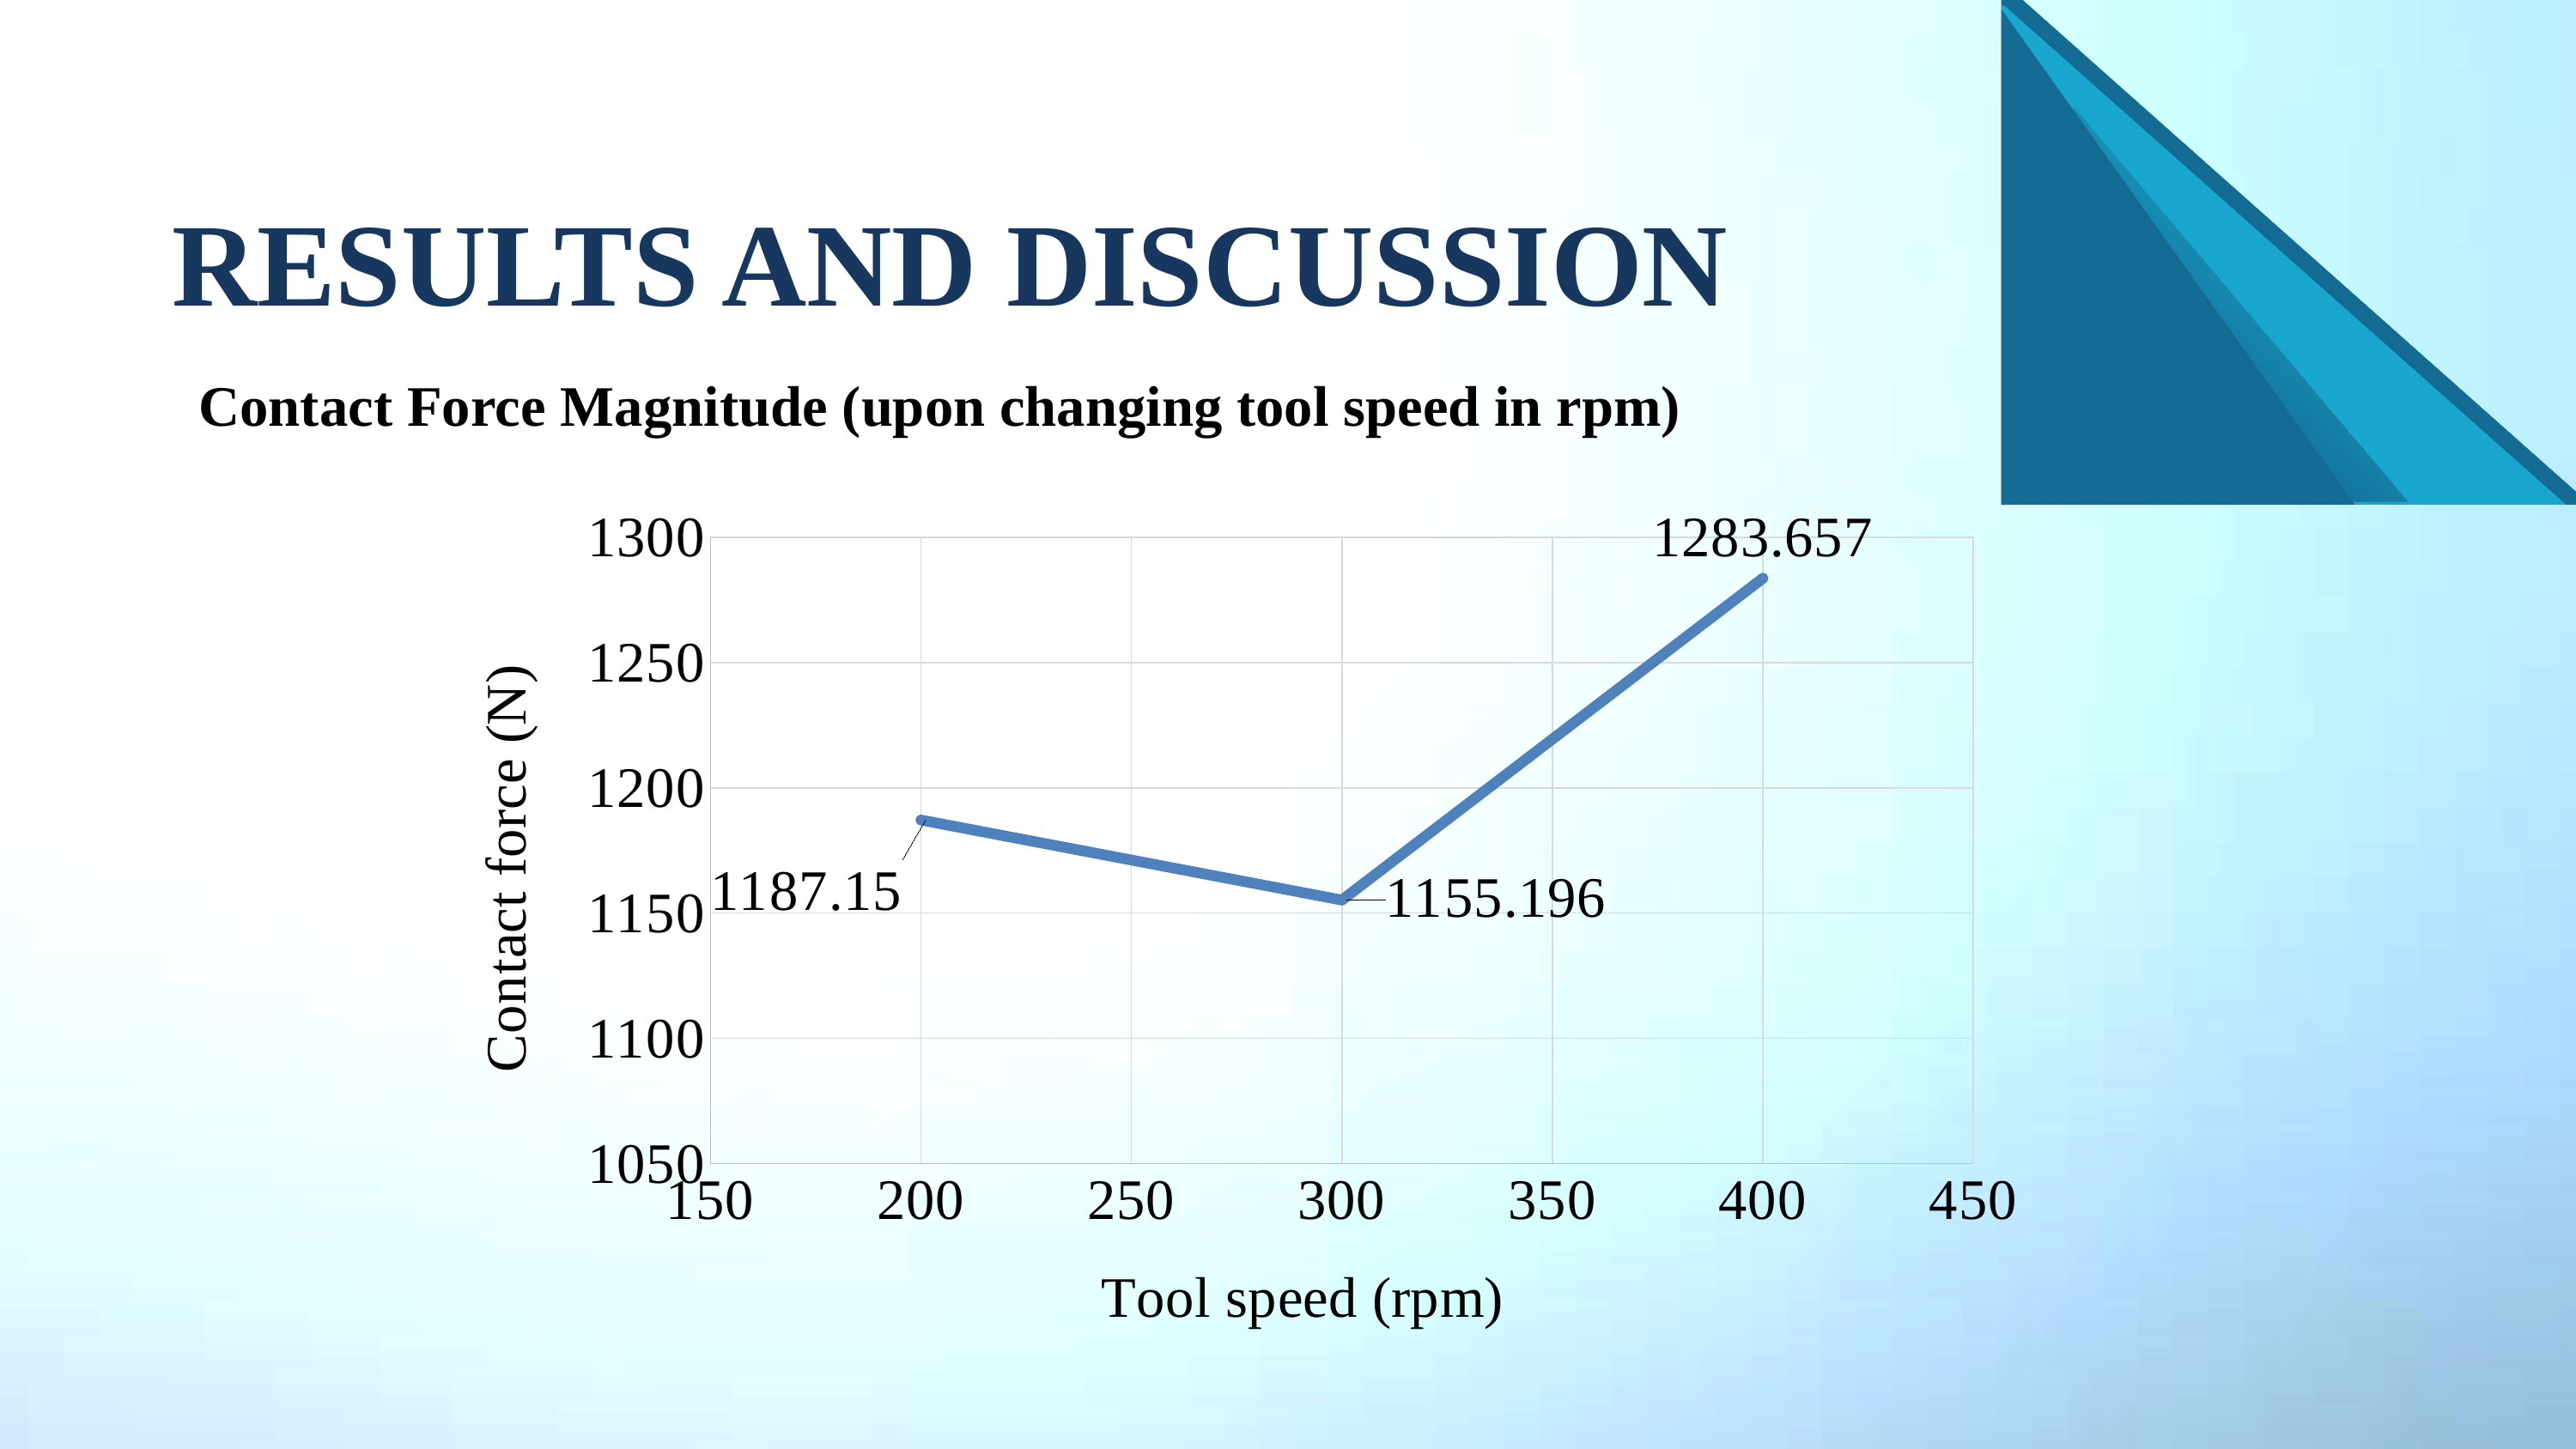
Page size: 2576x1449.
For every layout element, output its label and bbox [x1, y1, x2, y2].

chart [434, 488, 2050, 1368]
picture [0, 0, 2576, 1449]
